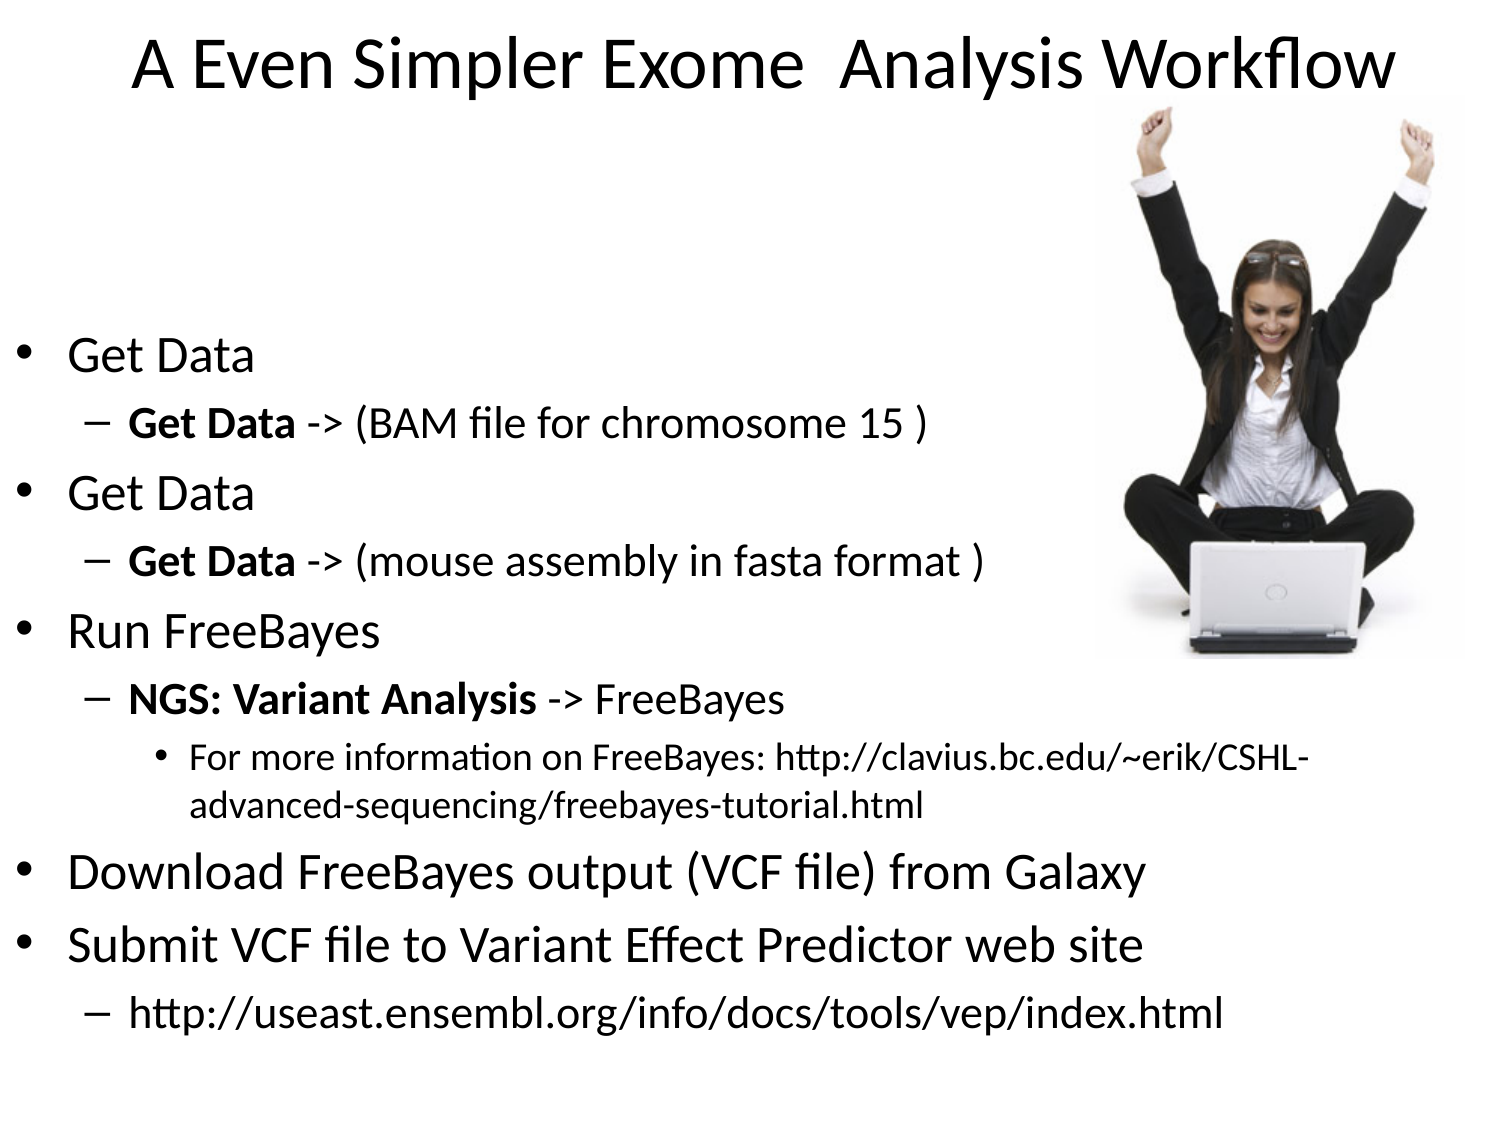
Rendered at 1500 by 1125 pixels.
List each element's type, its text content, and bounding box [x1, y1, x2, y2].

title A Even Simpler Exome Analysis Workflow [0, 0, 1500, 152]
list Get Data Get Data -> (BAM file for chromosome 15 ) Get Data Get Data -> (mouse assembly in fasta format ) Run FreeBayes NGS: Variant Analysis -> FreeBayes For more information on FreeBayes: http://clavius.bc.edu/~erik/CSHL-advanced-sequencing/freebayes-tutorial.html Download FreeBayes output (VCF file) from Galaxy Submit VCF file to Variant Effect Predictor web site http://useast.ensembl.org/info/docs/tools/vep/index.html [0, 312, 1350, 1055]
picture [1095, 95, 1465, 659]
